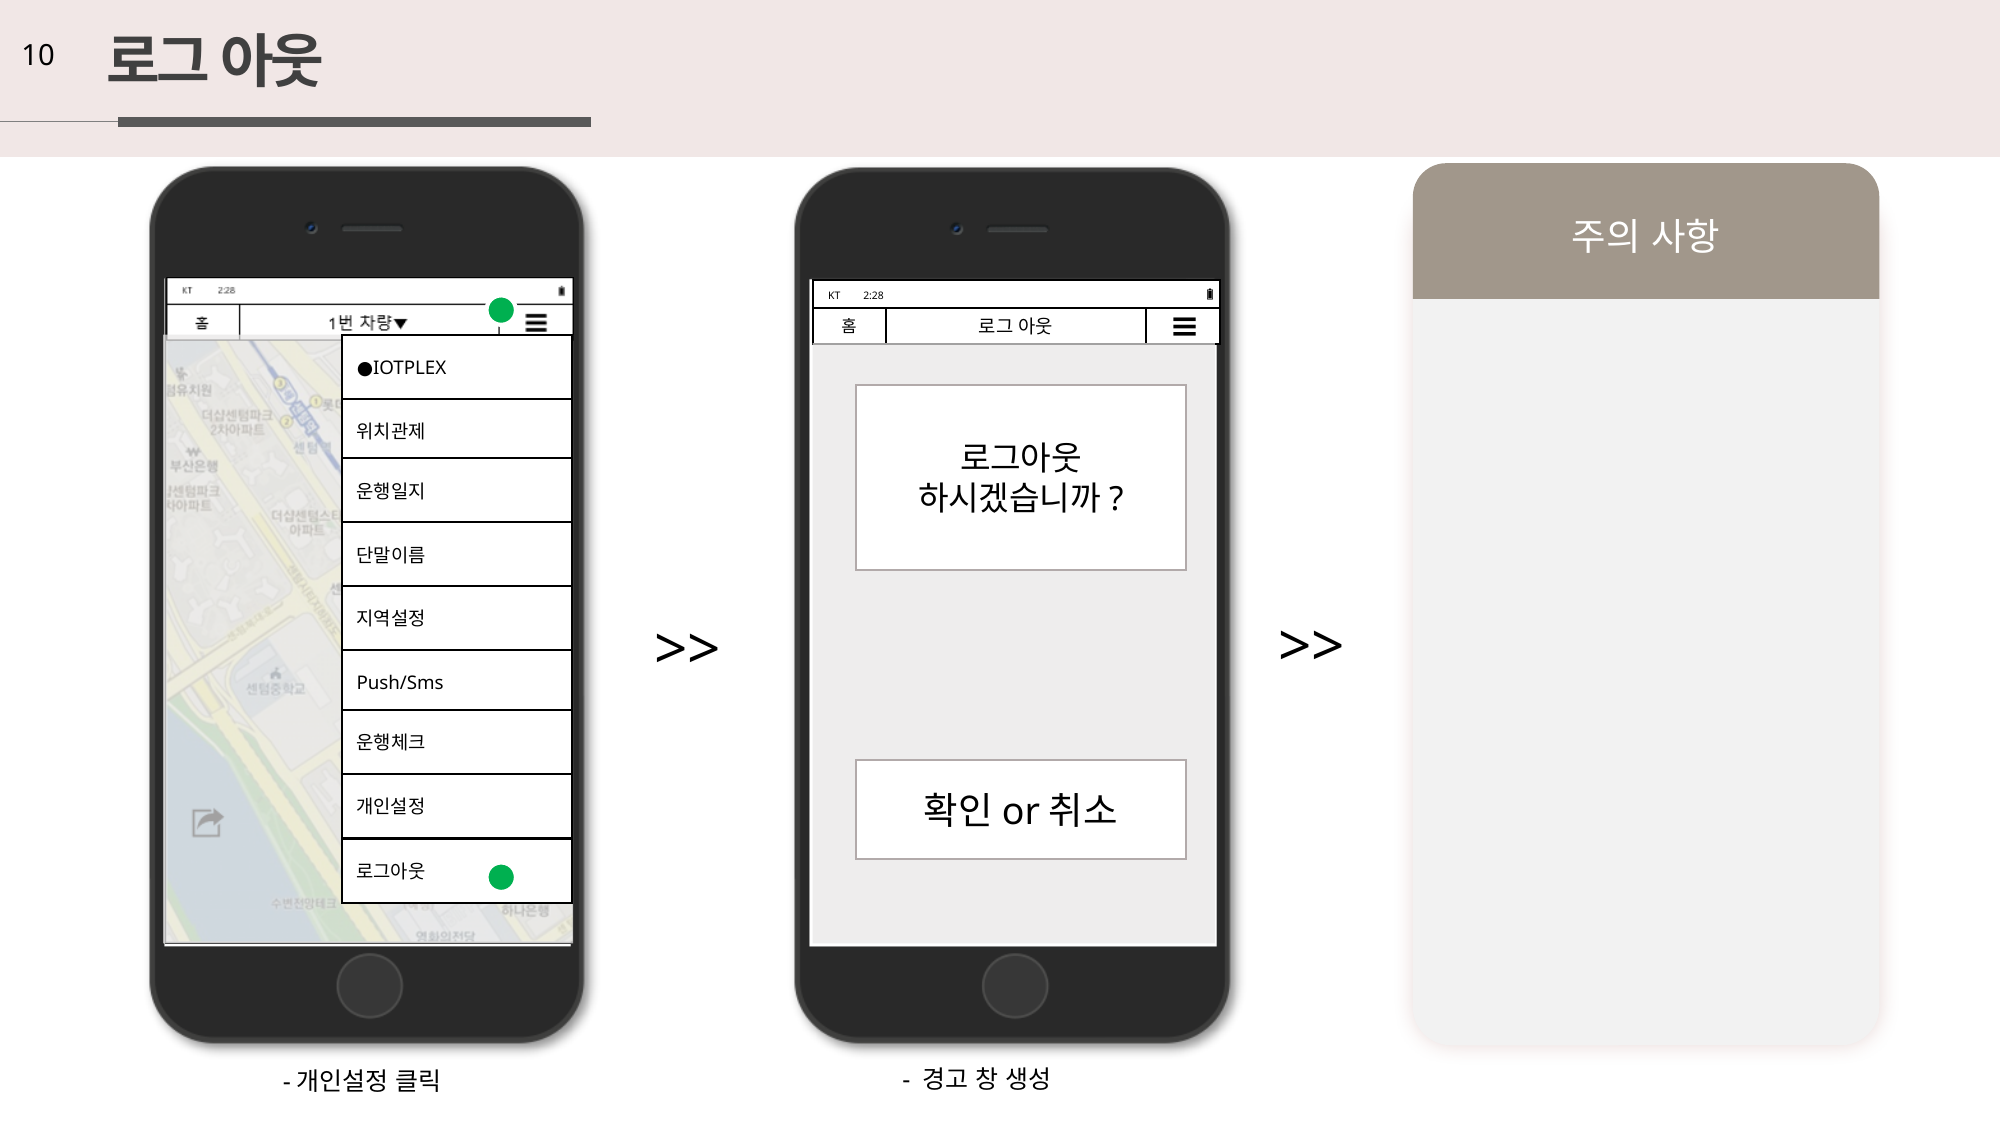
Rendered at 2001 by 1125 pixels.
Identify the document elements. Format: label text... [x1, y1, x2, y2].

text_box 10 [6, 28, 70, 79]
text_box 로그 아웃 [91, 16, 340, 102]
text_box >> [1264, 600, 1361, 686]
text_box [0, 0, 2000, 158]
picture [139, 156, 606, 1065]
text_box - 경고 창 생성 [887, 1065, 1067, 1101]
text_box >> [639, 603, 736, 689]
picture [784, 157, 1252, 1065]
text_box -개인설정 클릭 [268, 1065, 457, 1103]
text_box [1412, 163, 1880, 1046]
